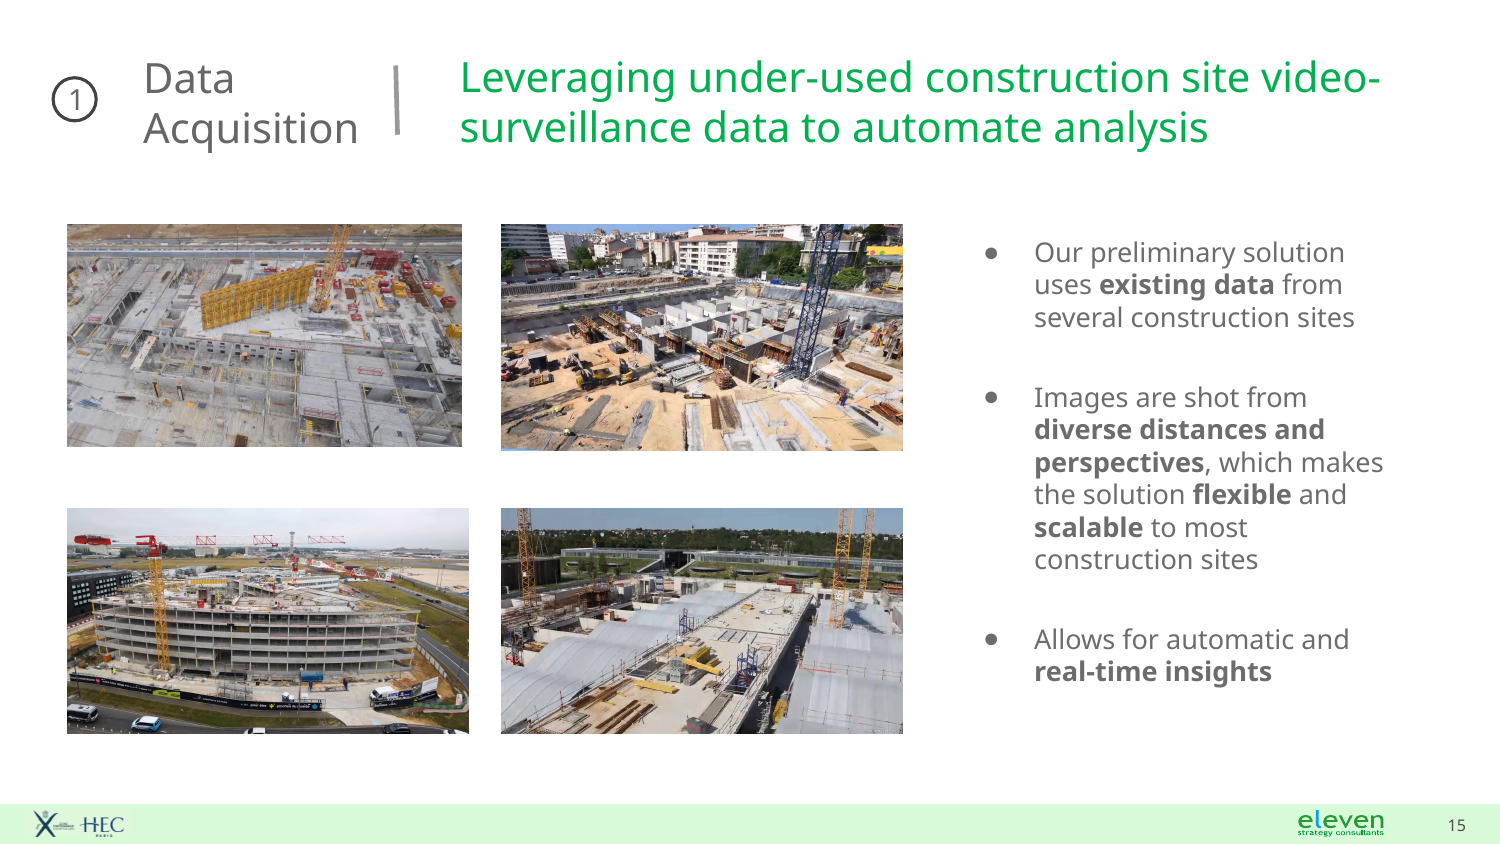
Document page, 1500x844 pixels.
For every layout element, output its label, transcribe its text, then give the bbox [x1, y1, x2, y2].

picture [24, 810, 131, 837]
title Data Acquisition [135, 44, 375, 129]
picture [67, 224, 463, 447]
picture [500, 508, 903, 735]
text_box 1 [53, 77, 97, 121]
picture [67, 508, 469, 735]
slide_number 15 [1433, 814, 1477, 839]
title Leveraging under-used construction site video- surveillance data to automate analysis [452, 43, 1458, 166]
picture [500, 224, 903, 451]
list Our preliminary solution uses existing data from several construction sites Images are shot from diverse distances and perspectives, which makes the solution flexible and scalable to most construction sites Allows for automatic and real-time insights [948, 224, 1418, 741]
